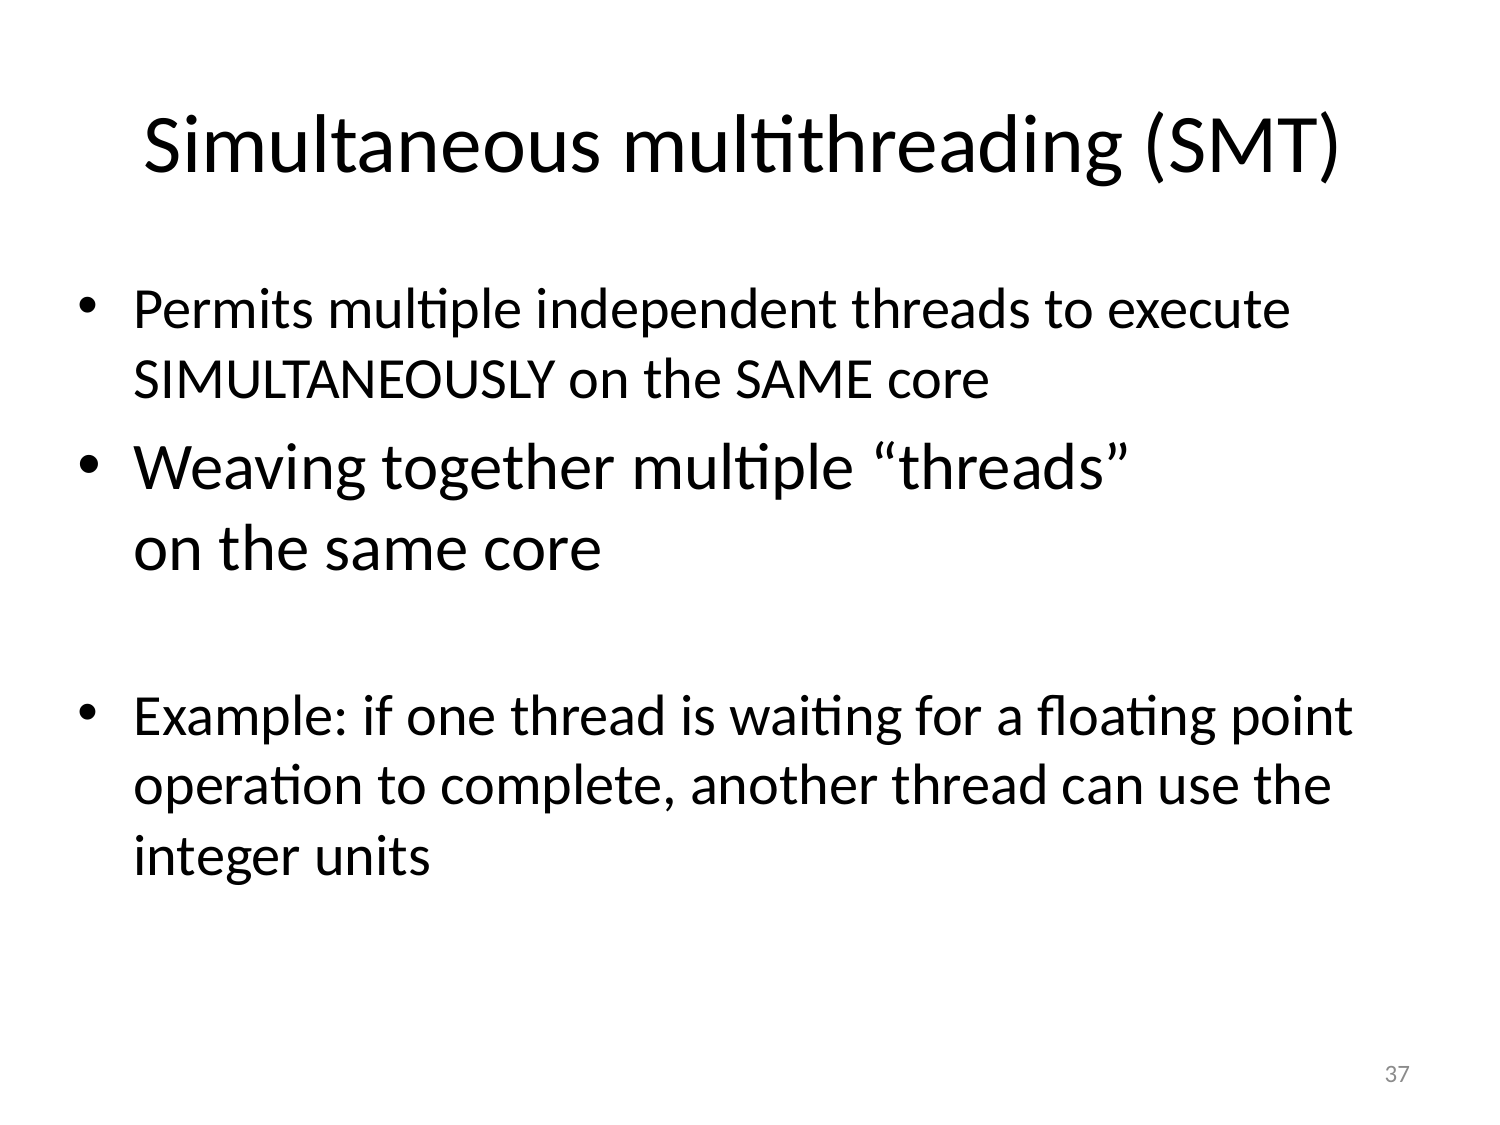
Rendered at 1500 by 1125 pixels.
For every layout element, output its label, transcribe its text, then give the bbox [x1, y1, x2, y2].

slide_number 37 [1074, 1042, 1425, 1103]
title Simultaneous multithreading (SMT) [12, 45, 1475, 233]
list Permits multiple independent threads to execute SIMULTANEOUSLY on the SAME core Weaving together multiple “threads” on the same core Example: if one thread is waiting for a floating point operation to complete, another thread can use the integer units [62, 262, 1413, 1005]
